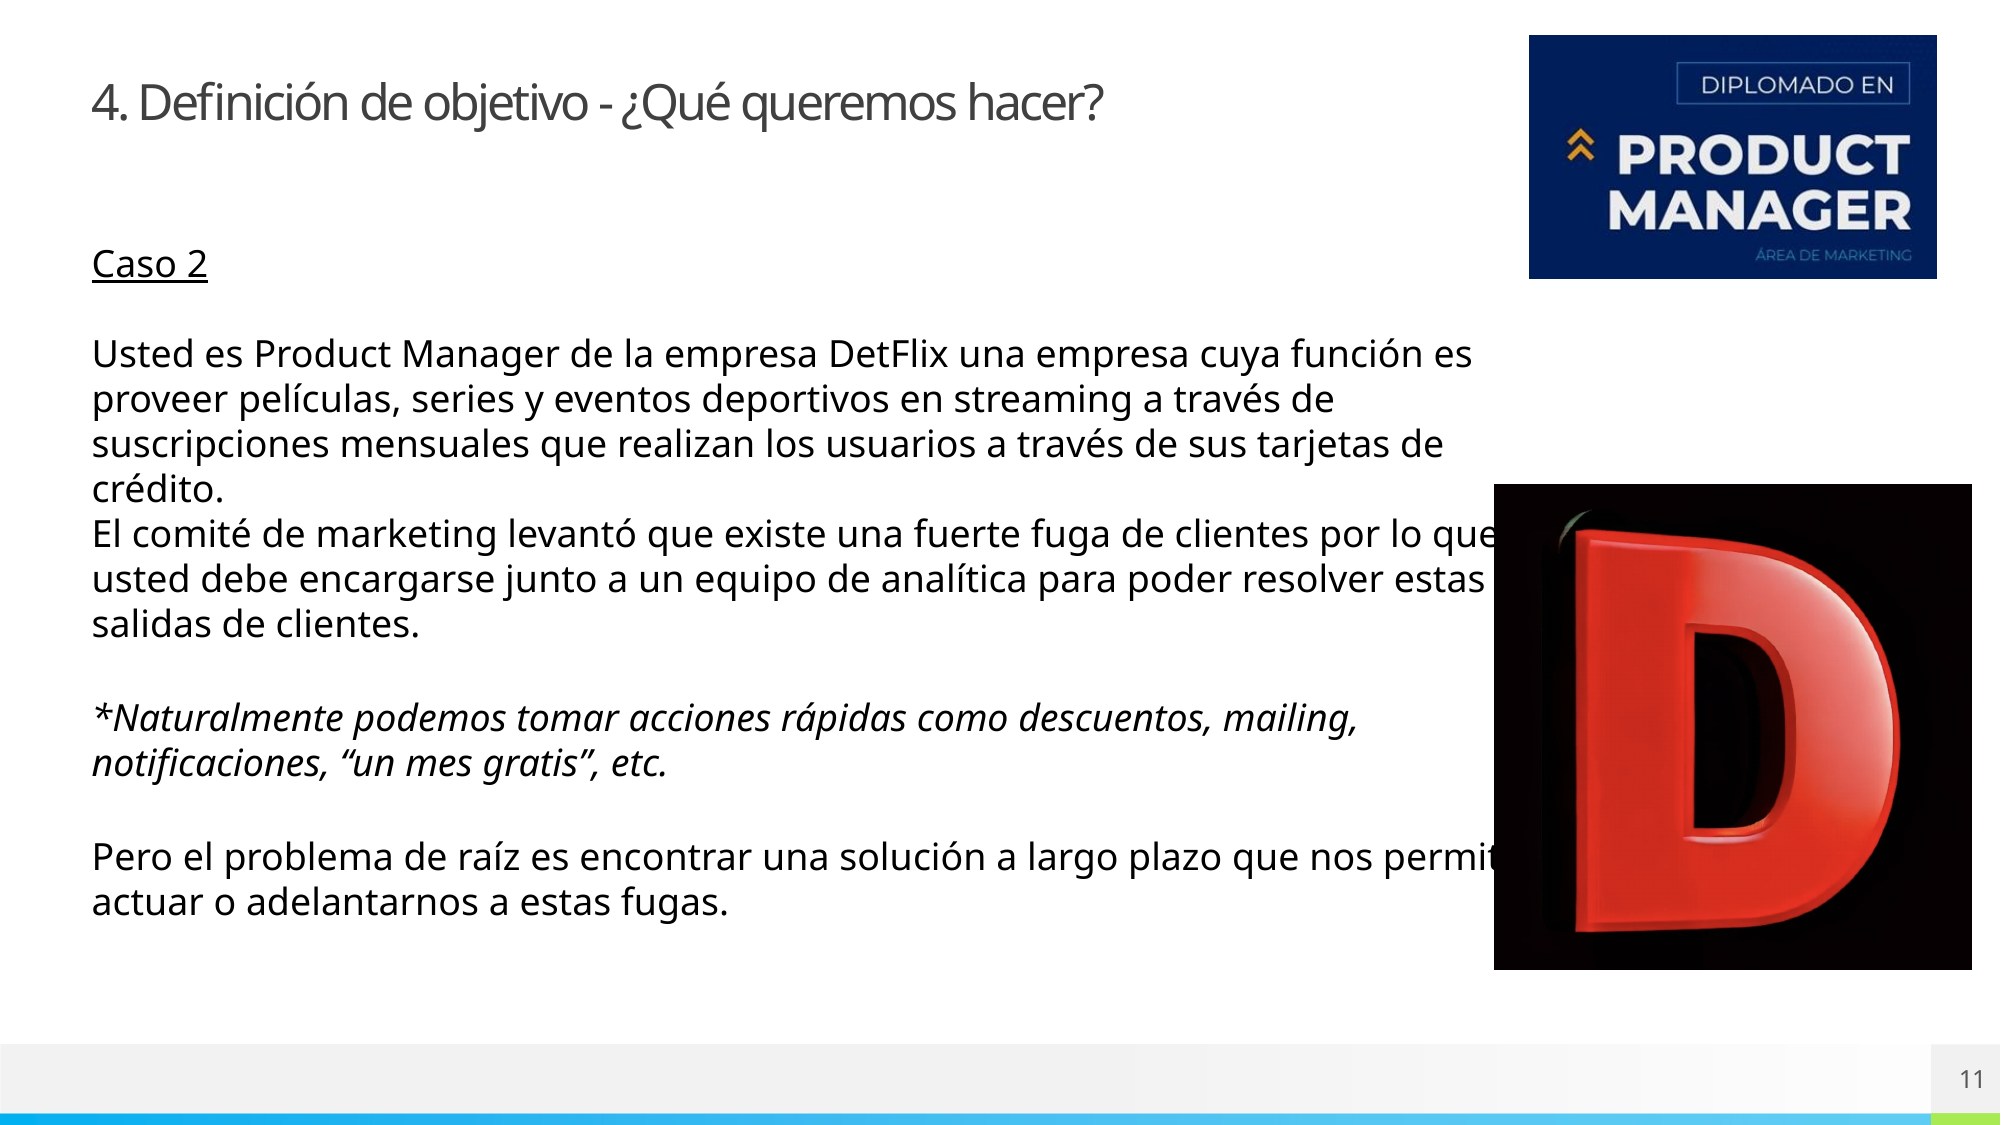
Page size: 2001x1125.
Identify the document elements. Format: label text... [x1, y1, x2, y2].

text_box [1930, 1044, 2000, 1114]
slide_number 11 [1945, 1061, 1988, 1125]
title 4. Definición de objetivo - ¿Qué queremos hacer? [89, 68, 1475, 237]
picture [1529, 34, 1938, 280]
text_box Caso 2 Usted es Product Manager de la empresa DetFlix una empresa cuya función es proveer películas, series y eventos deportivos en streaming a través de suscripciones mensuales que realizan los usuarios a través de sus tarjetas de crédito. El comité de marketing levantó que existe una fuerte fuga de clientes por lo que usted debe encargarse junto a un equipo de analítica para poder resolver estas salidas de clientes. *Naturalmente podemos tomar acciones rápidas como descuentos, mailing, notificaciones, “un mes gratis”, etc. Pero el problema de raíz es encontrar una solución a largo plazo que nos permita actuar o adelantarnos a estas fugas. [89, 237, 1524, 923]
picture [0, 1044, 1930, 1125]
picture [1494, 484, 1973, 970]
